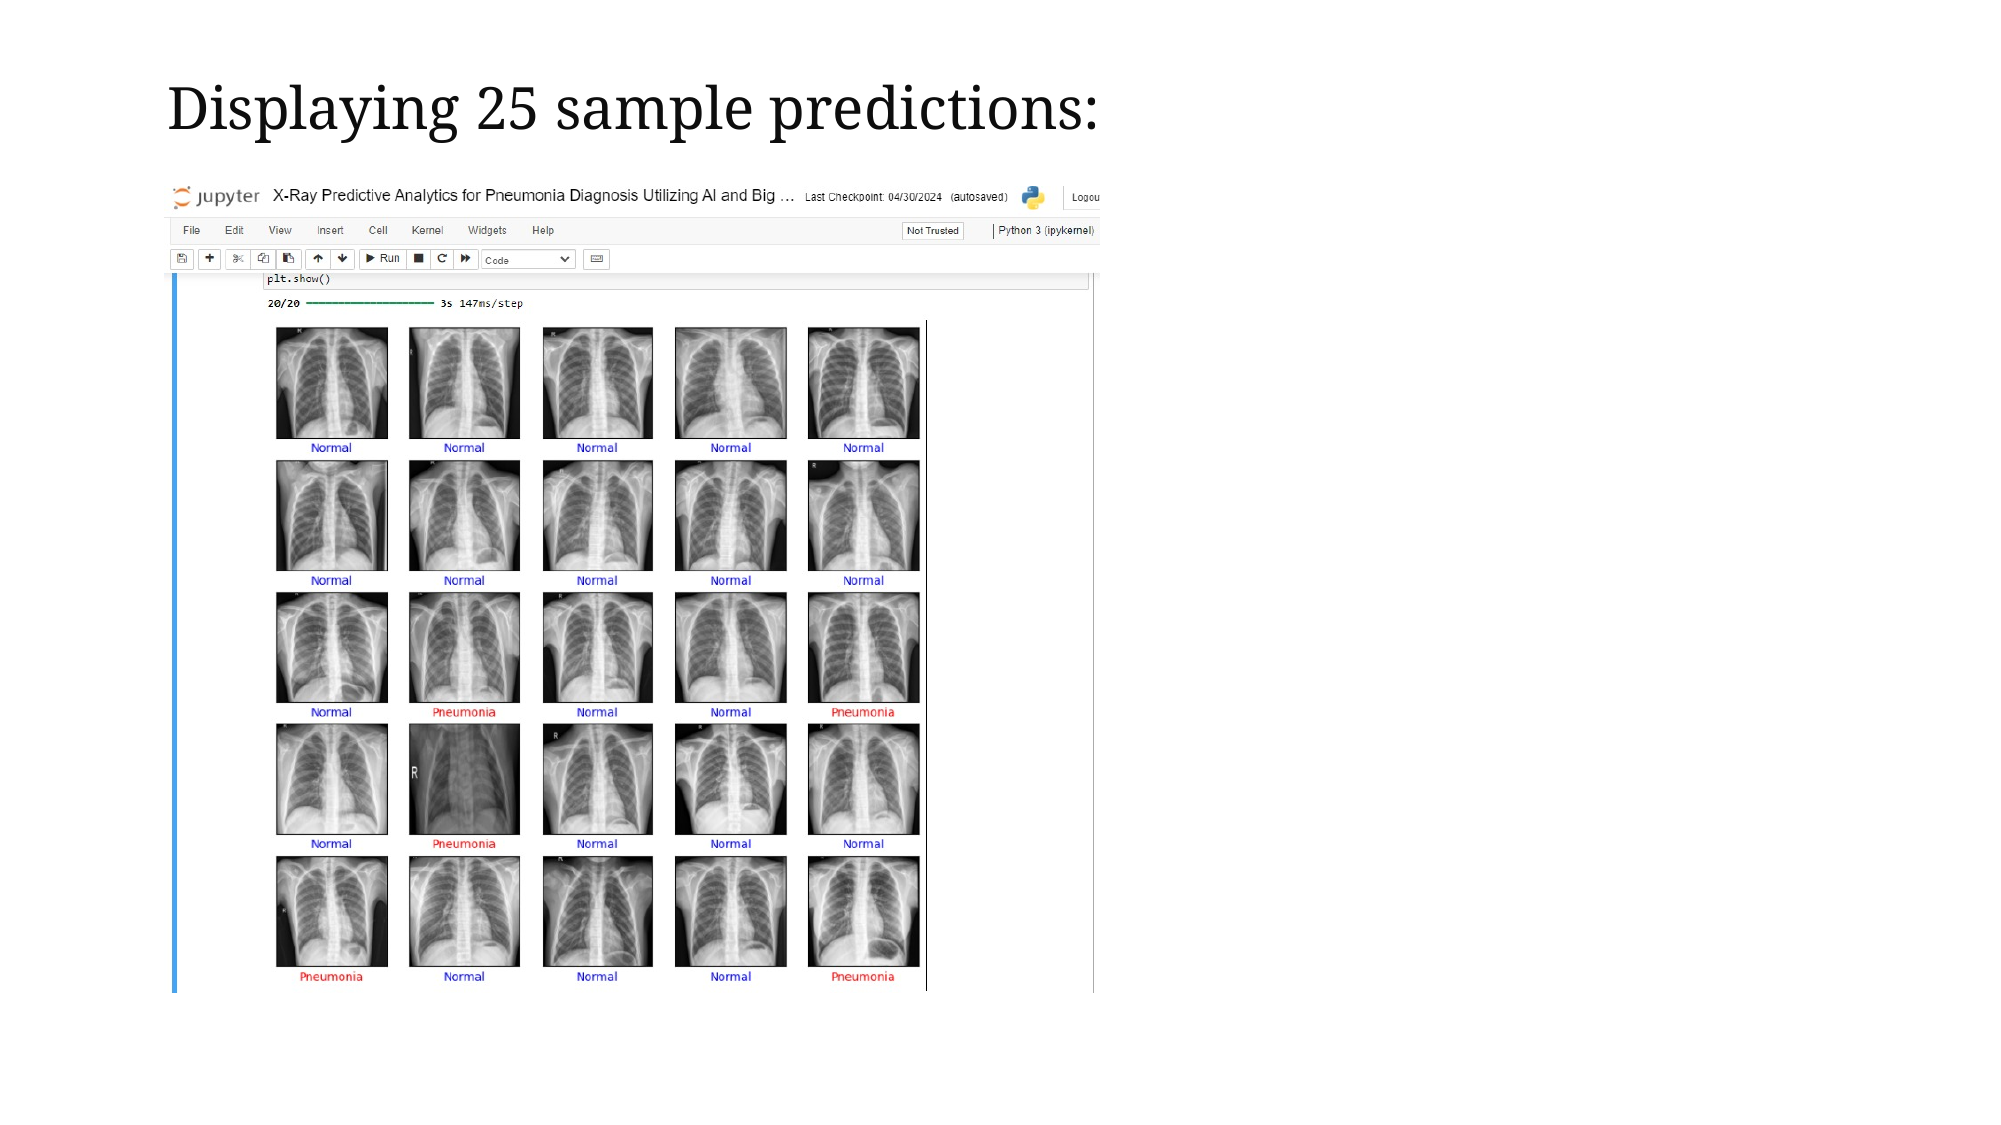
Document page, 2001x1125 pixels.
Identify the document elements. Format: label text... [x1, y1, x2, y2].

text_box Displaying 25 sample predictions: [152, 64, 1153, 149]
picture [164, 186, 1100, 993]
